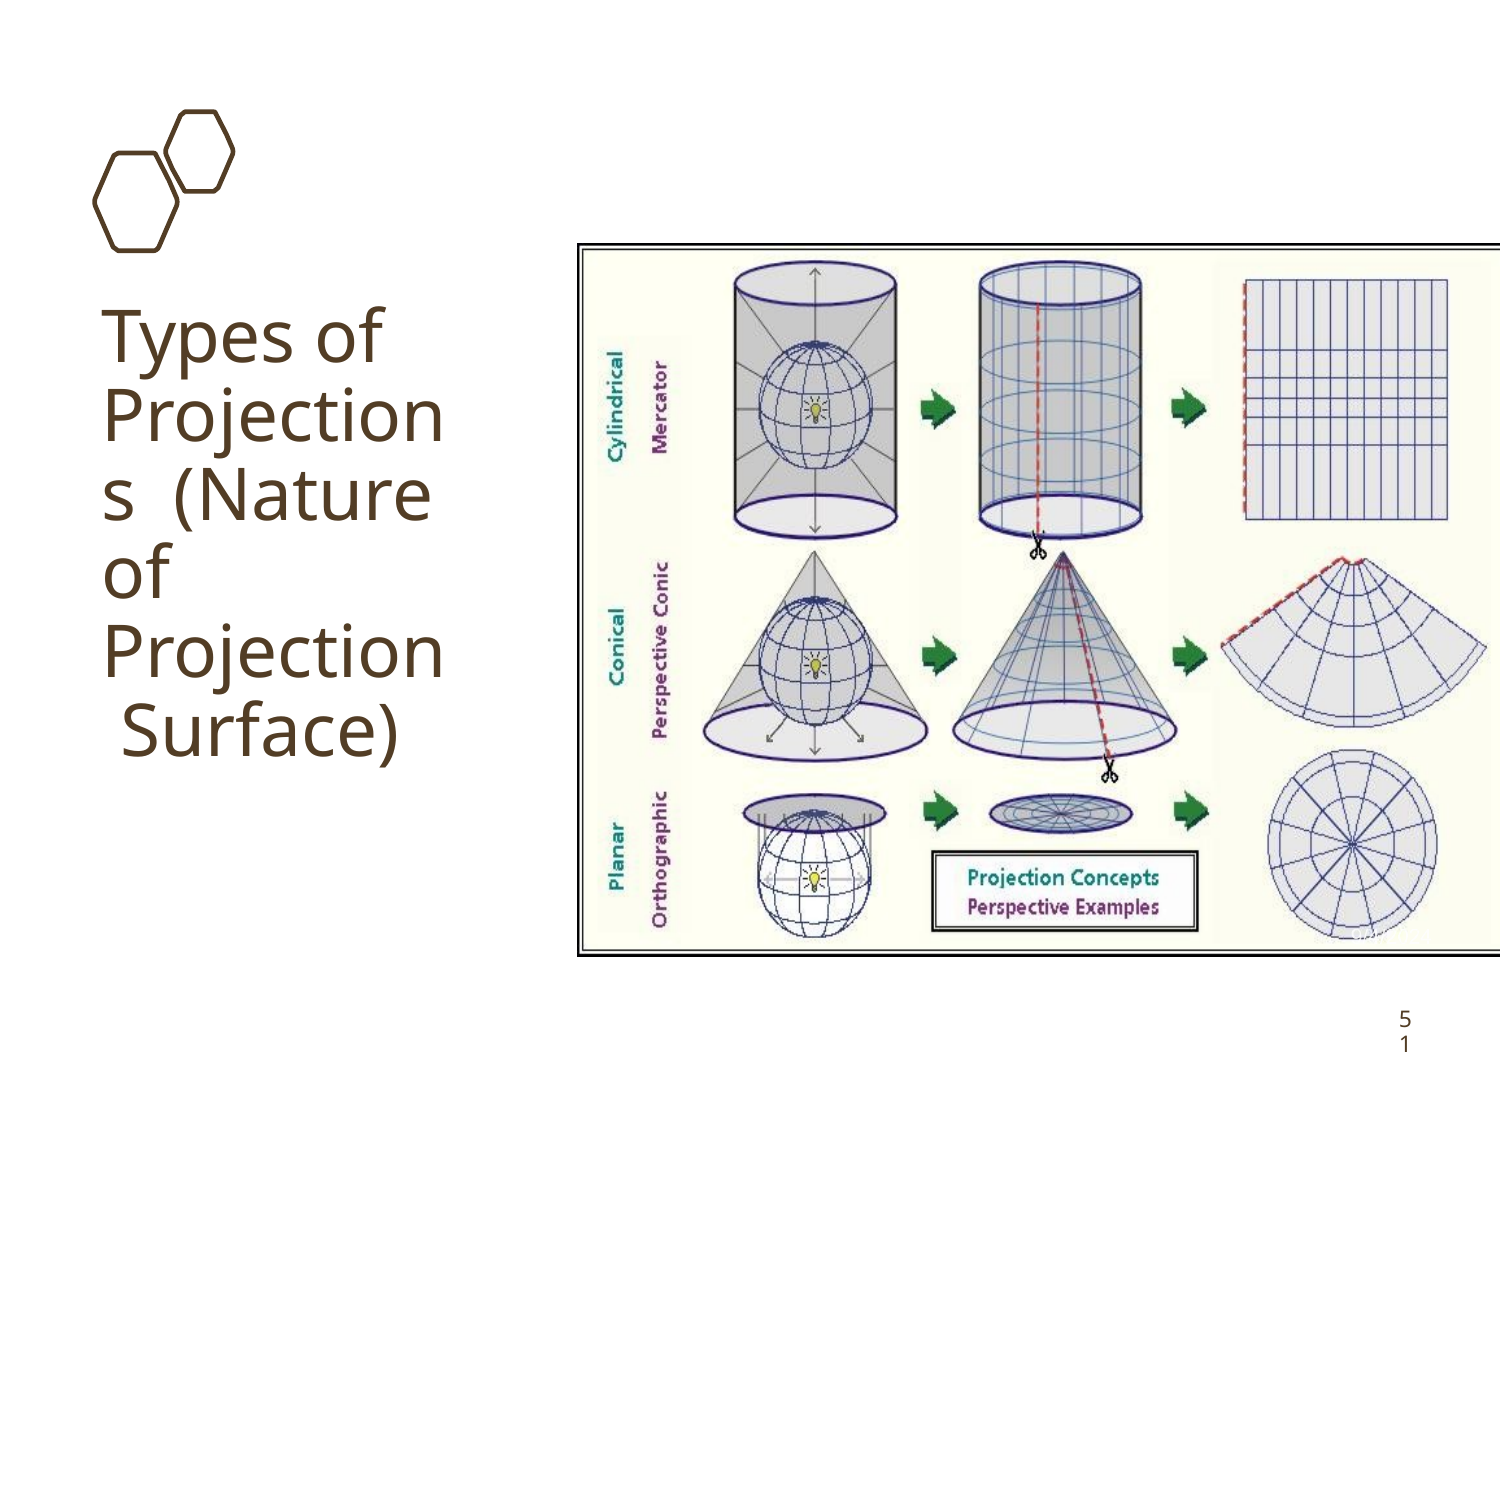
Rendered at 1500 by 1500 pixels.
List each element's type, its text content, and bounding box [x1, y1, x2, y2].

text_box 5 1 [1396, 1005, 1414, 1057]
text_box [576, 243, 1500, 957]
title Types of Projections (Nature of Projection Surface) [99, 288, 465, 773]
text_box [94, 153, 178, 251]
text_box [165, 111, 233, 192]
